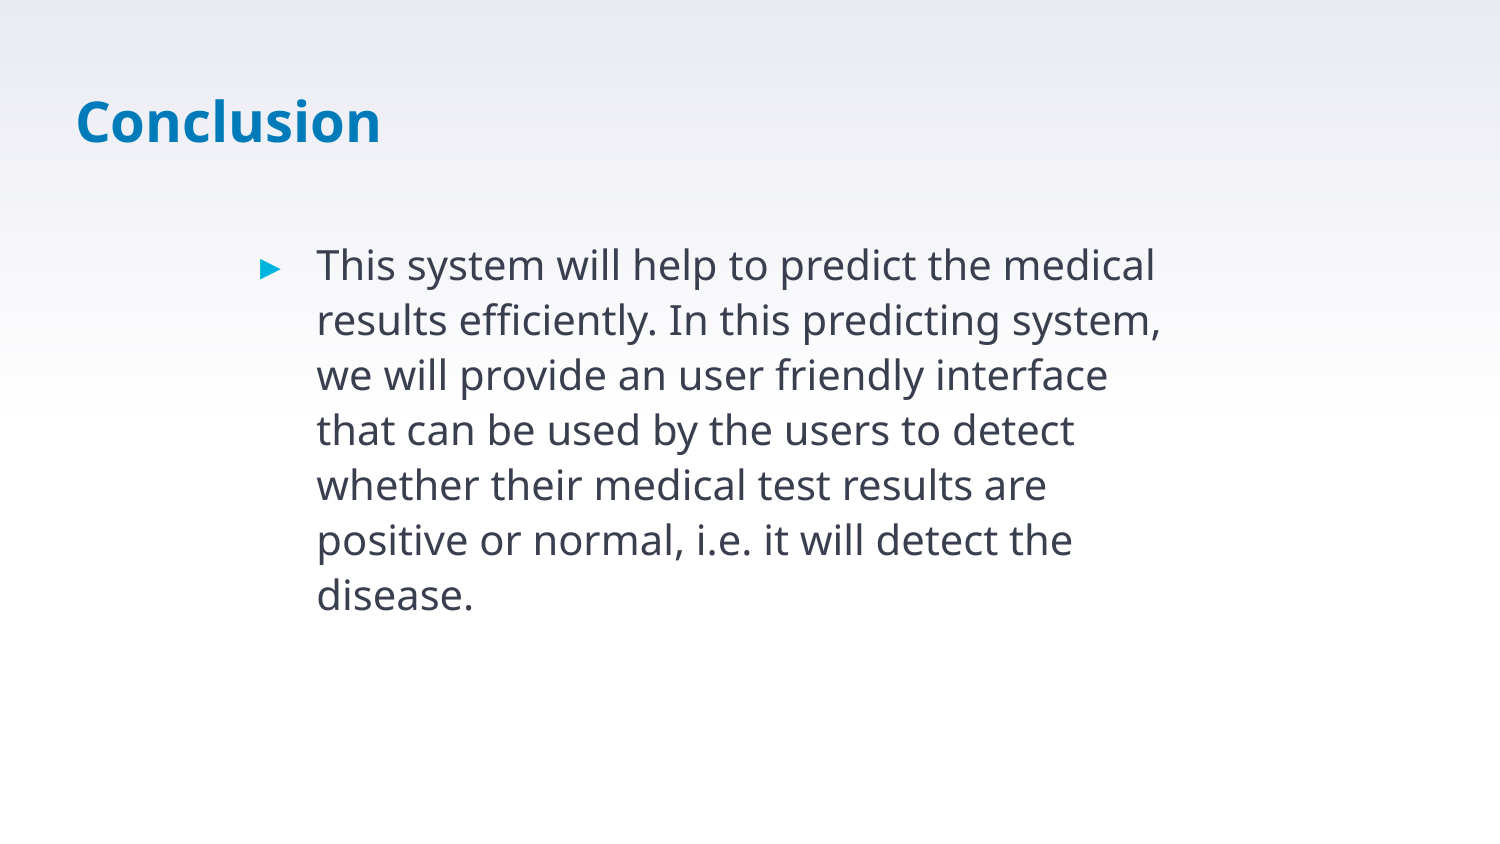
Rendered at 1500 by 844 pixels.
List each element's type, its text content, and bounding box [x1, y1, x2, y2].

title Conclusion [75, 99, 1001, 277]
list This system will help to predict the medical results efficiently. In this predicting system, we will provide an user friendly interface that can be used by the users to detect whether their medical test results are positive or normal, i.e. it will detect the disease. [248, 228, 1175, 668]
